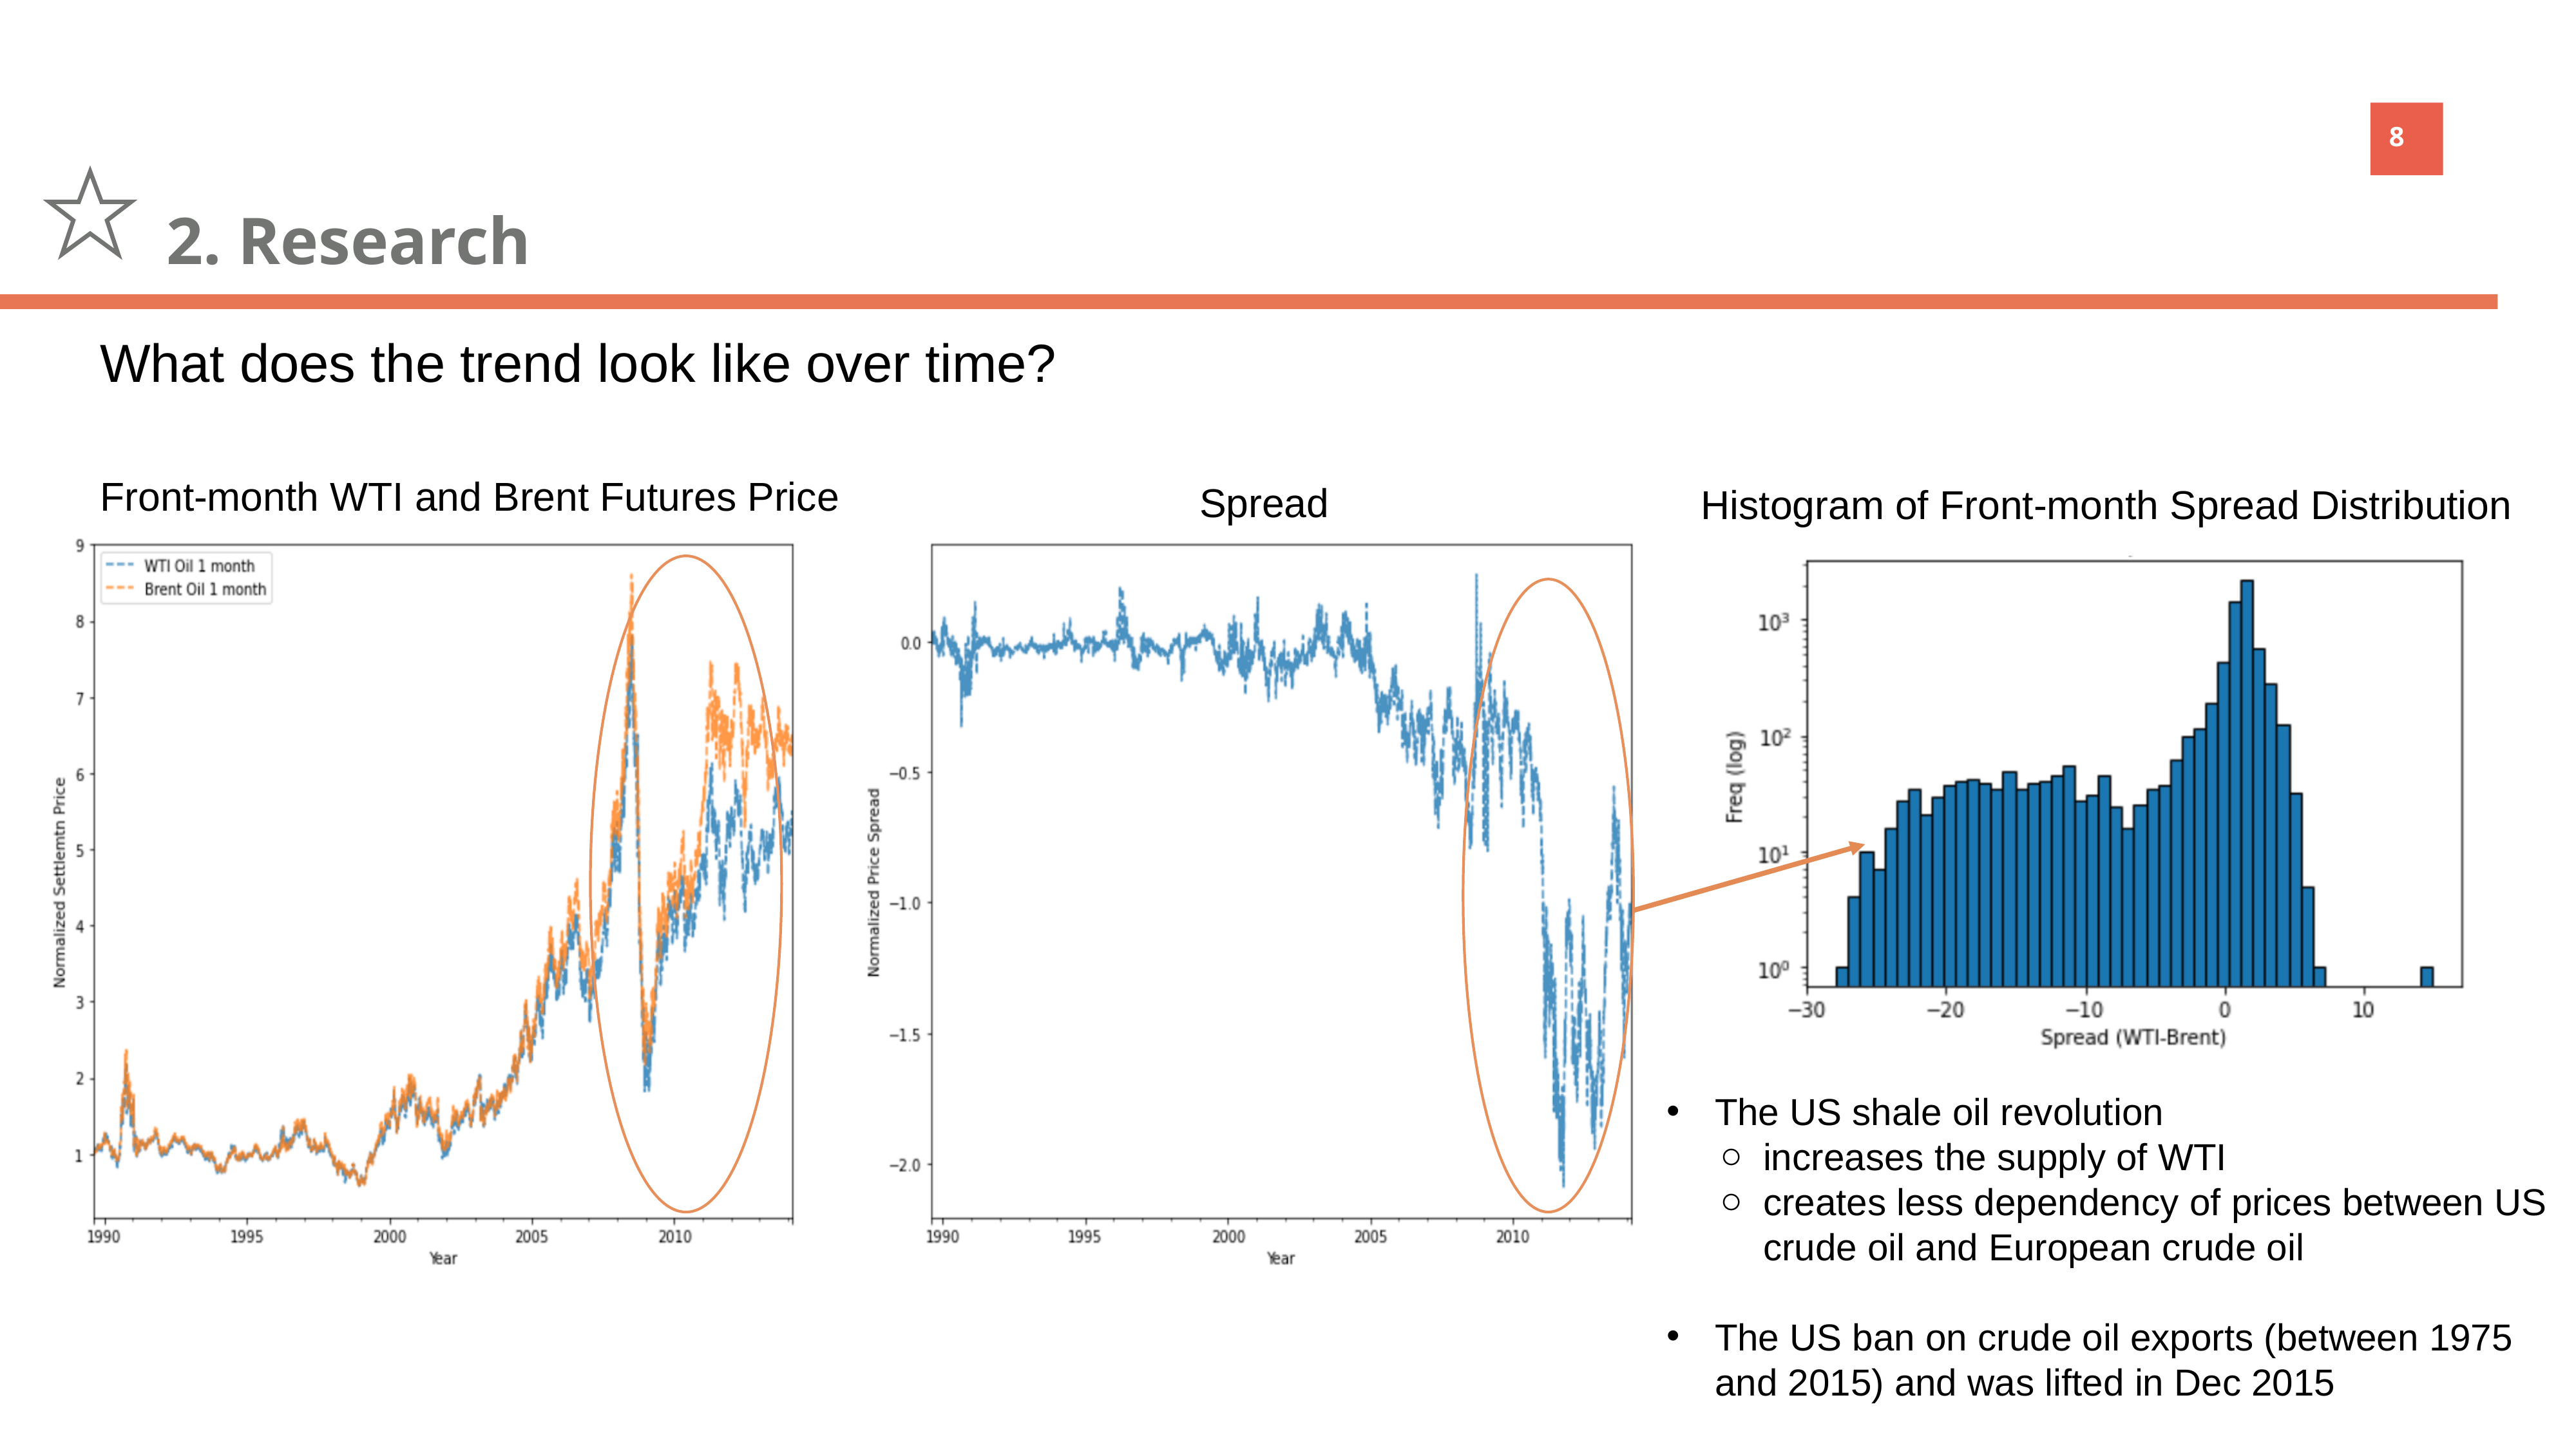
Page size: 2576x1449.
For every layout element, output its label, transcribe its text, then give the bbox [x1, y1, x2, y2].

text_box Histogram of Front-month Spread Distribution [1691, 474, 2526, 605]
text_box The US shale oil revolution increases the supply of WTI creates less dependency of prices between US crude oil and European crude oil The US ban on crude oil exports (between 1975 and 2015) and was lifted in Dec 2015 [1657, 1083, 2561, 1321]
text_box [0, 294, 2498, 309]
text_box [1633, 844, 1865, 911]
text_box [43, 165, 138, 260]
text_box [43, 465, 1655, 1275]
picture [1706, 555, 2506, 1074]
text_box 2. Research [157, 156, 762, 269]
text_box What does the trend look like over time? [90, 323, 2077, 471]
